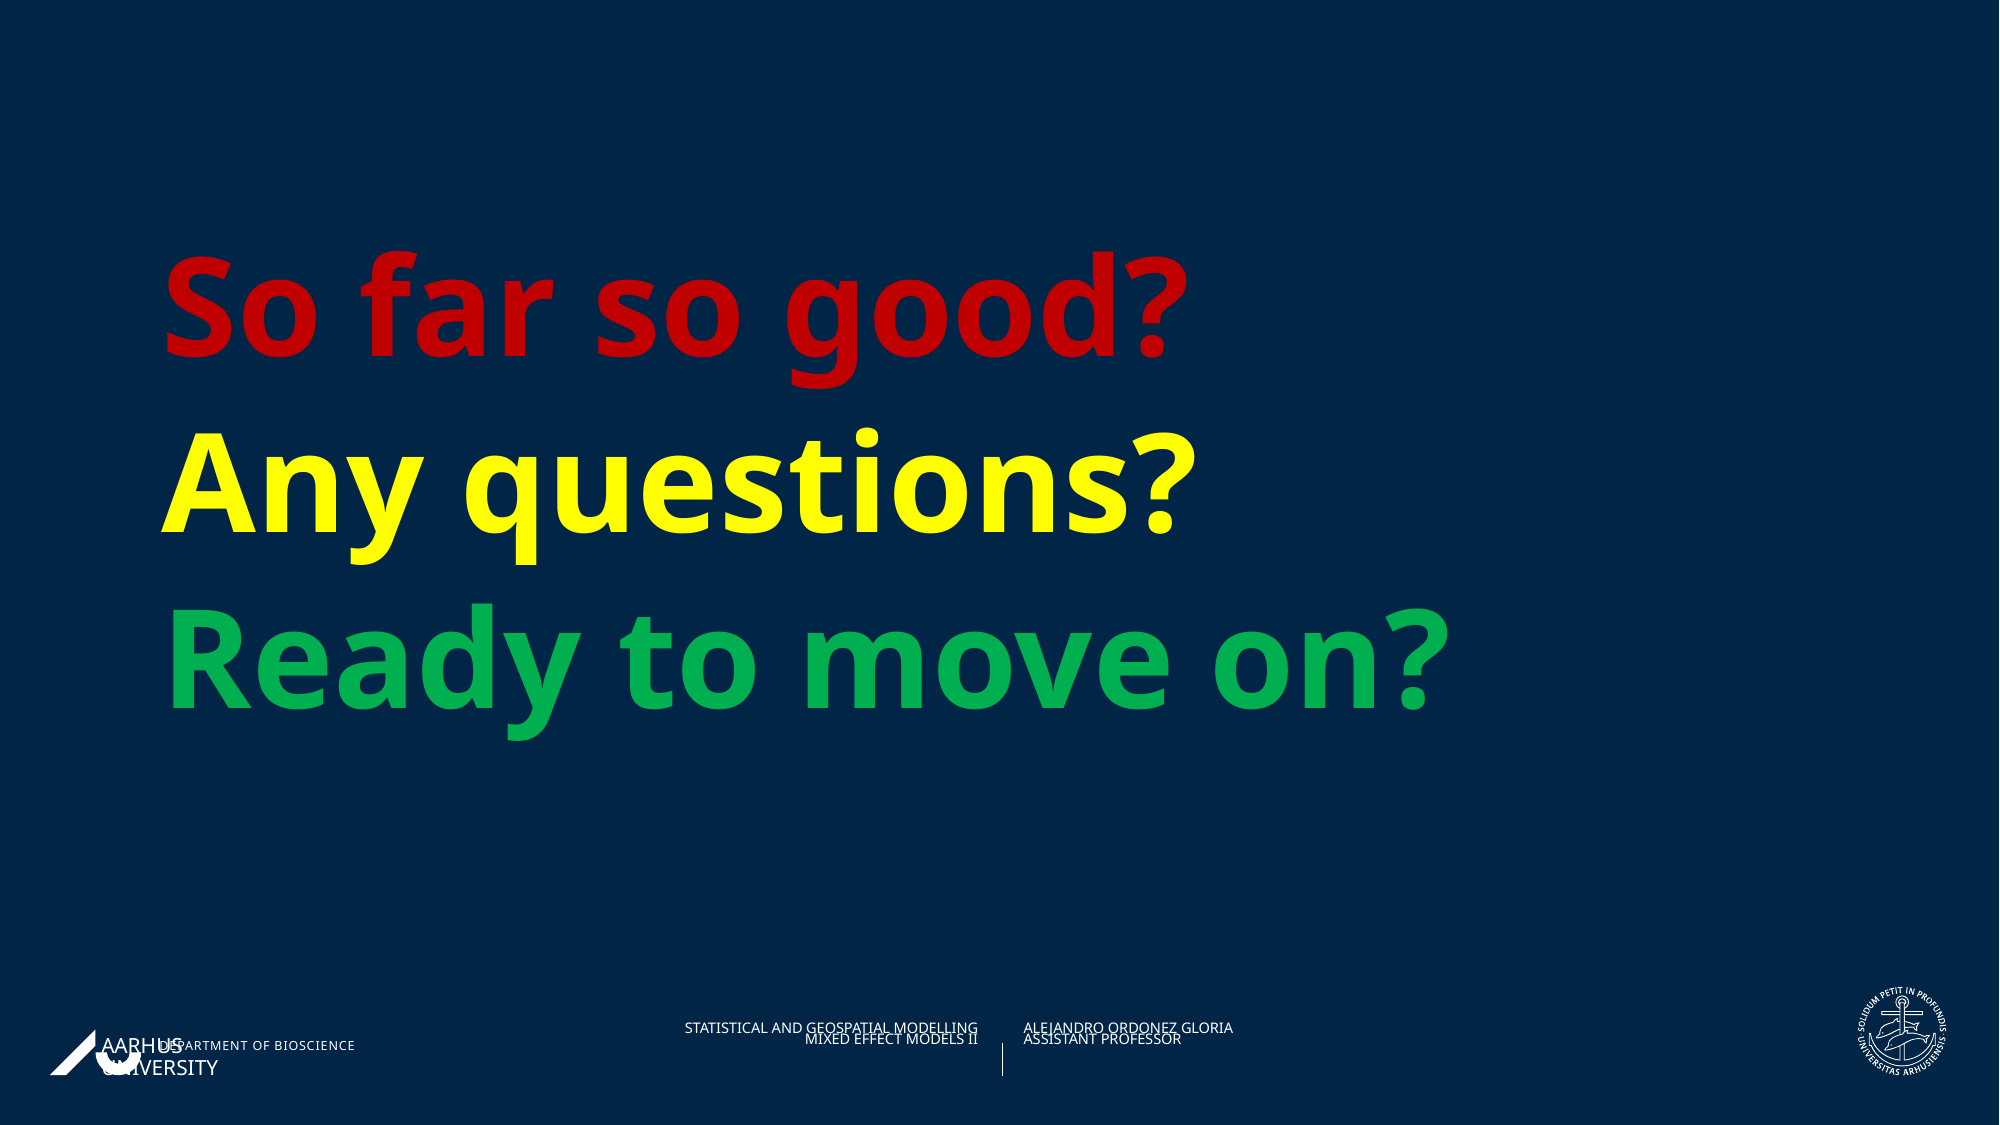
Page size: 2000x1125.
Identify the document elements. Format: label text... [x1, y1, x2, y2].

list So far so good? Any questions? Ready to move on? [161, 160, 1839, 807]
